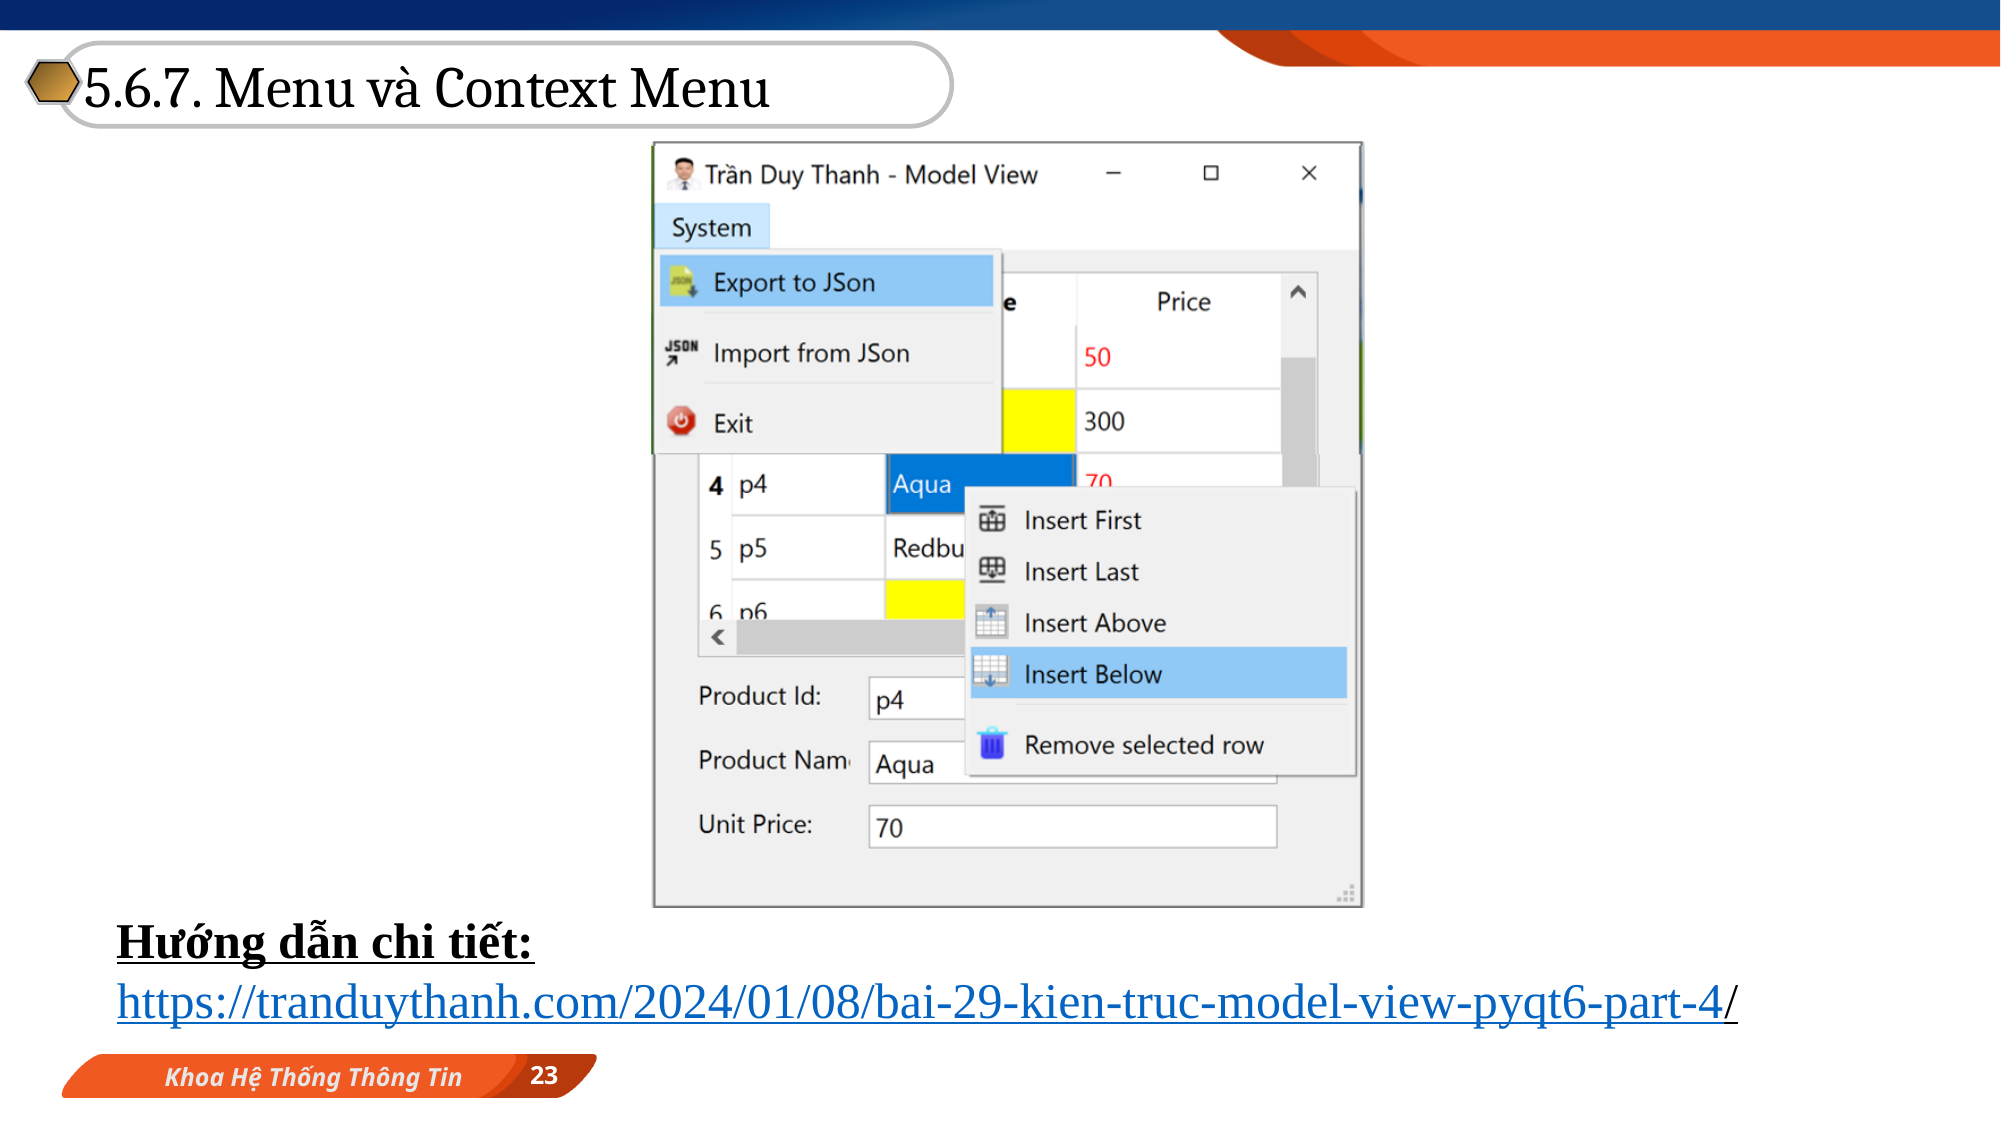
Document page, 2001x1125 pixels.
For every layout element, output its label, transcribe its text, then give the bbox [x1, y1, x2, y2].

picture [650, 138, 1365, 908]
footer Khoa Hệ Thống Thông Tin [119, 1054, 508, 1098]
picture [34, 1017, 624, 1125]
text_box Hướng dẫn chi tiết: https://tranduythanh.com/2024/01/08/bai-29-kien-truc-model-view-pyqt6-part-4/ [102, 901, 1880, 1037]
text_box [24, 42, 953, 127]
picture [0, 0, 2001, 71]
slide_number 23 [508, 1046, 574, 1106]
